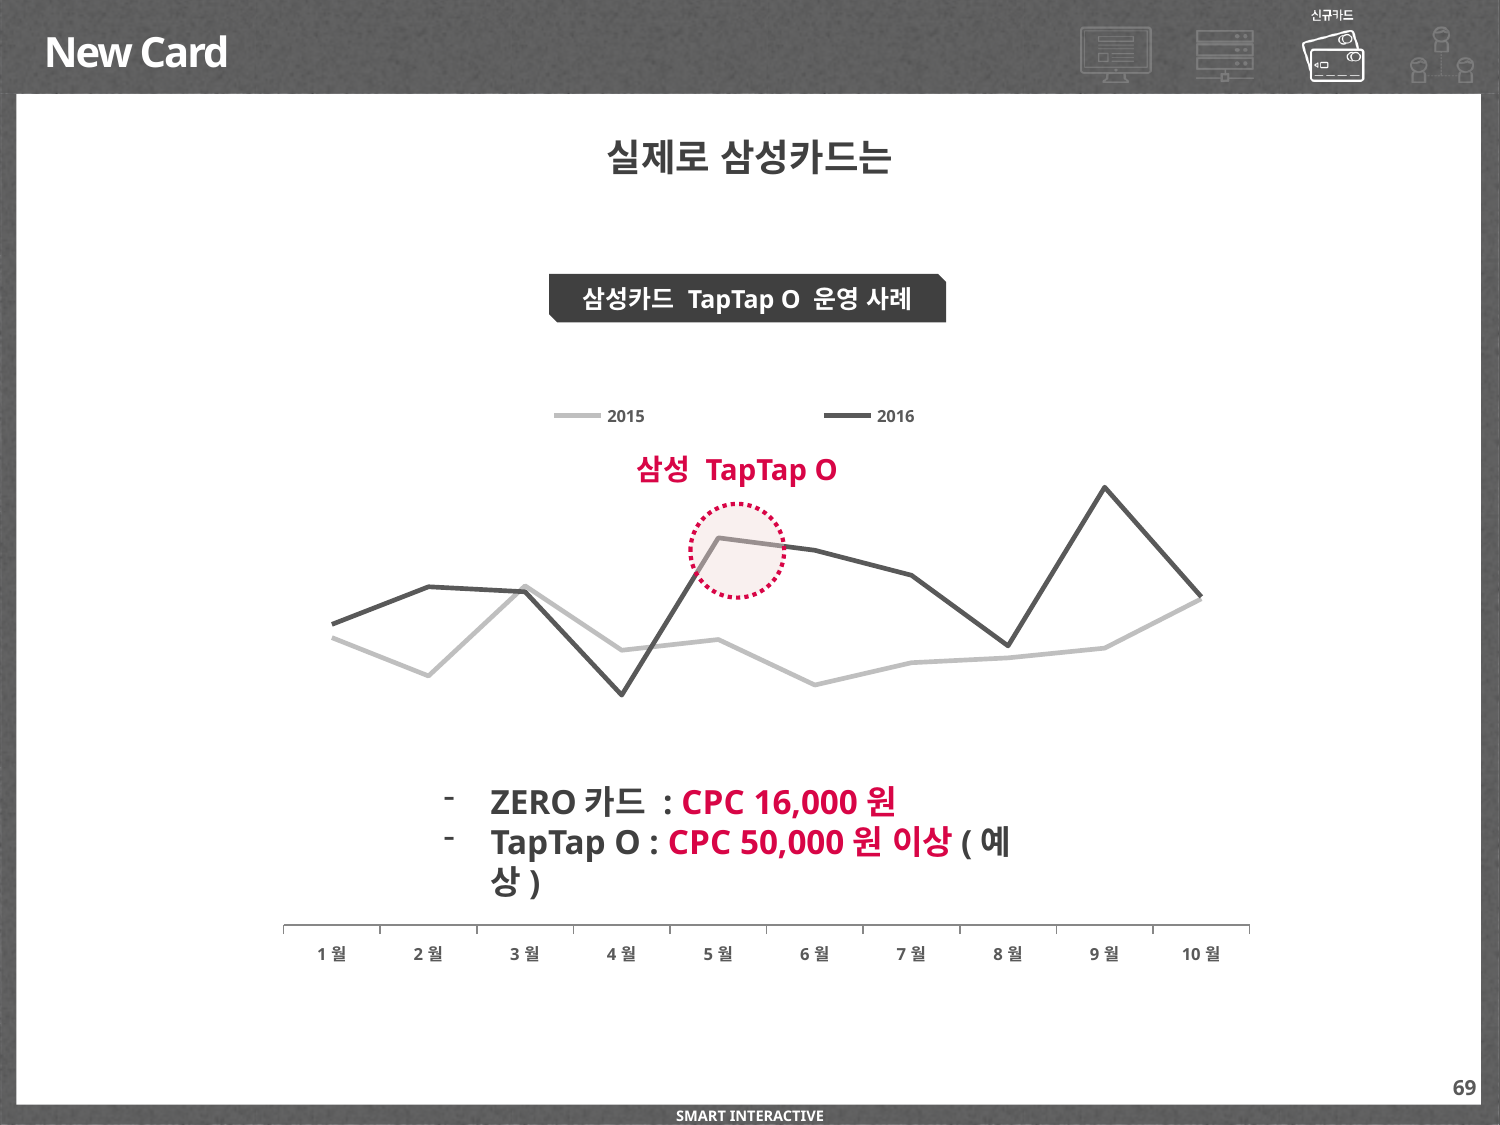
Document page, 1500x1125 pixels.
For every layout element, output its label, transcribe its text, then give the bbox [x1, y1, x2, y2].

chart [263, 339, 1270, 979]
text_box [0, 0, 1024, 94]
text_box 실제로 삼성카드는 [17, 126, 1483, 187]
picture [1029, 0, 1500, 125]
text_box 삼성카드 TapTap O 운영 사례 [547, 271, 949, 325]
